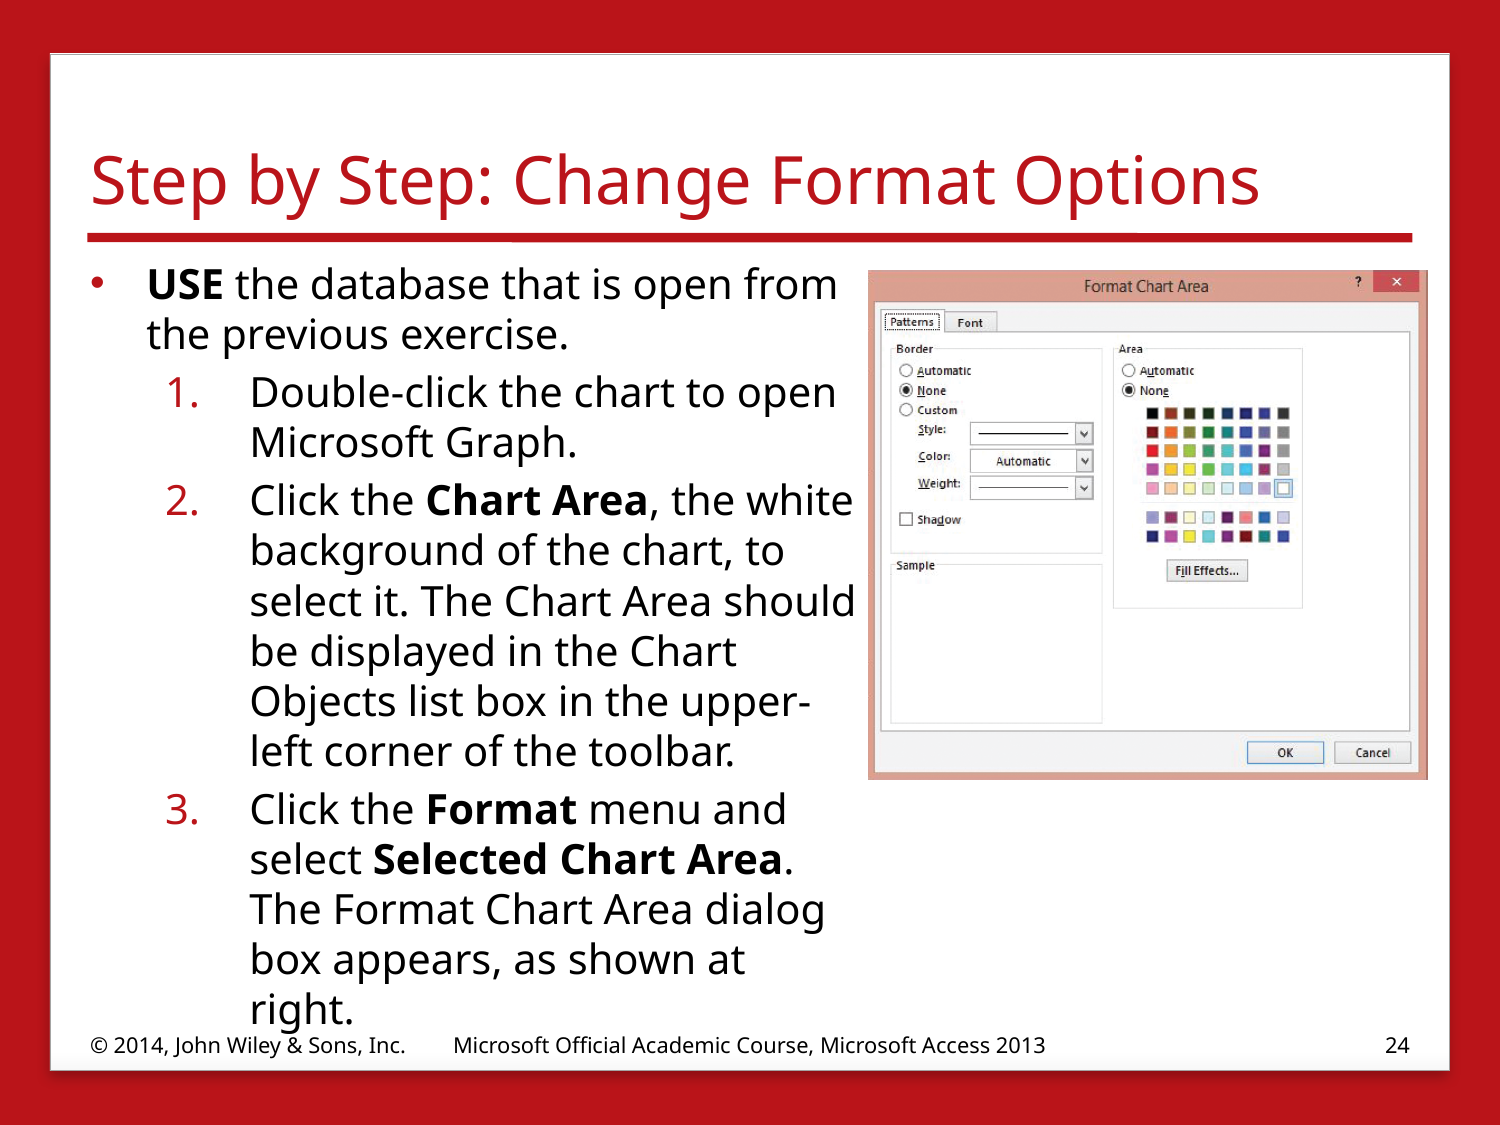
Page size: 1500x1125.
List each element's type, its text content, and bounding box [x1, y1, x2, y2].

picture [862, 262, 1434, 788]
list USE the database that is open from the previous exercise. Double-click the chart to open Microsoft Graph. Click the Chart Area, the white background of the chart, to select it. The Chart Area should be displayed in the Chart Objects list box in the upper-left corner of the toolbar. Click the Format menu and select Selected Chart Area. The Format Chart Area dialog box appears, as shown at right. [75, 249, 875, 1063]
slide_number © 2014, John Wiley & Sons, Inc. [74, 1024, 426, 1103]
title Step by Step: Change Format Options [74, 74, 1426, 226]
slide_number 24 [1074, 1024, 1426, 1103]
footer Microsoft Official Academic Course, Microsoft Access 2013 [431, 1024, 1069, 1103]
